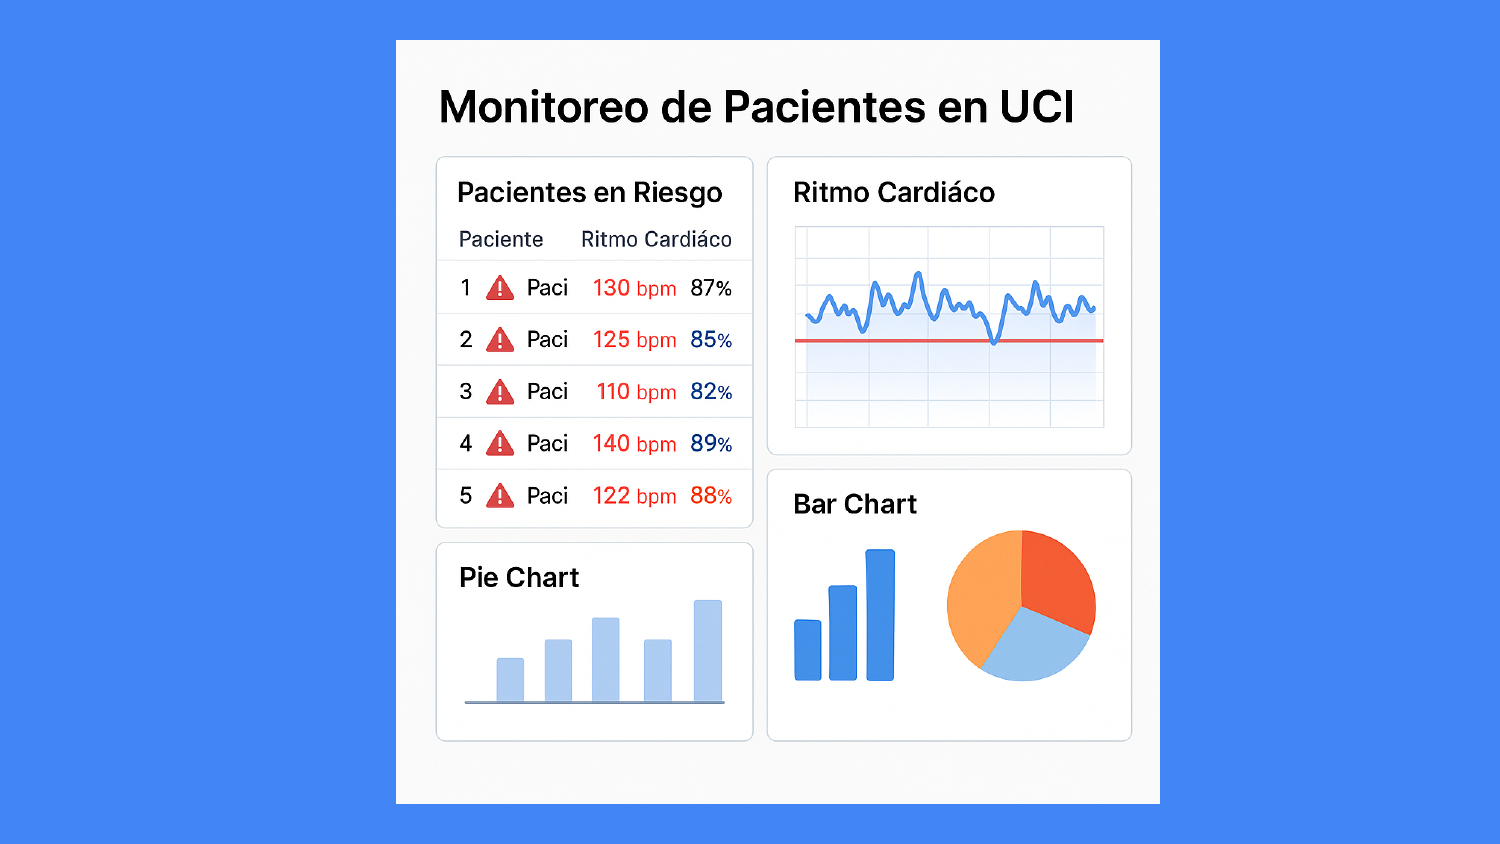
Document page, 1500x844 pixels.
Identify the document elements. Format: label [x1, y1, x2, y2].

picture [396, 40, 1160, 804]
